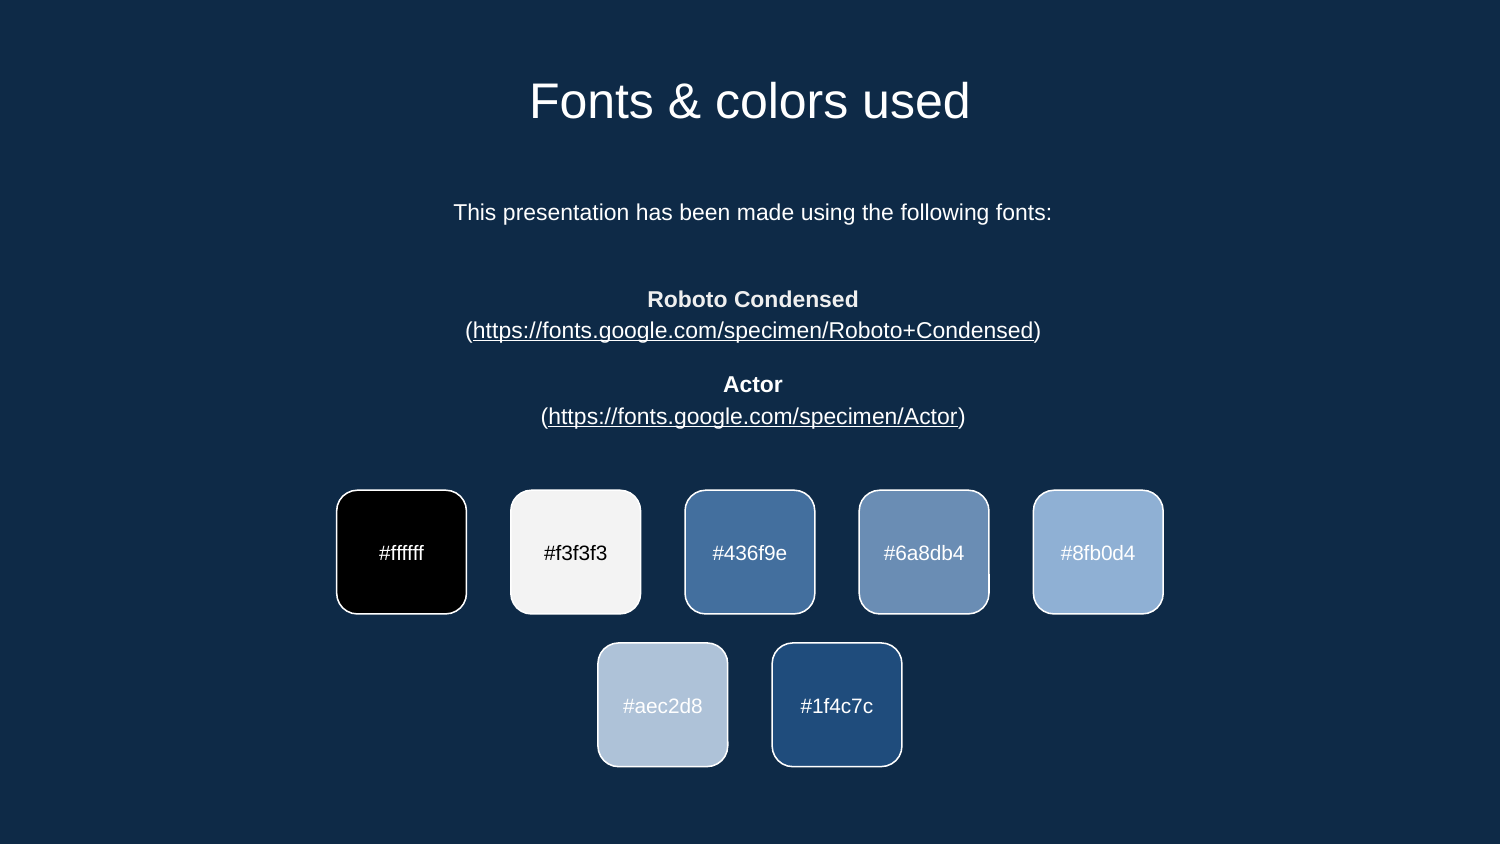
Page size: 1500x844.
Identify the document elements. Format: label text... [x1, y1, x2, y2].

text_box #f3f3f3 [510, 515, 641, 589]
title Fonts & colors used [171, 53, 1328, 133]
text_box [685, 589, 815, 614]
text_box [597, 642, 728, 668]
text_box [685, 490, 815, 515]
text_box #6a8db4 [859, 515, 989, 589]
text_box #436f9e [685, 515, 815, 589]
text_box [859, 589, 989, 614]
text_box #1f4c7c [772, 668, 902, 741]
text_box [859, 490, 989, 515]
text_box [510, 589, 641, 614]
text_box [510, 490, 641, 515]
text_box #aec2d8 [597, 668, 728, 741]
text_box Roboto Condensed (https://fonts.google.com/specimen/Roboto+Condensed) Actor (https://fonts.google.com/specimen/Actor) [175, 251, 1332, 458]
text_box #8fb0d4 [1033, 515, 1164, 589]
text_box [336, 589, 467, 614]
text_box [772, 741, 902, 767]
text_box #ffffff [336, 515, 467, 589]
text_box [336, 490, 467, 515]
text_box [1033, 490, 1164, 515]
text_box This presentation has been made using the following fonts: [175, 178, 1332, 251]
text_box [1033, 589, 1164, 614]
text_box [597, 741, 728, 767]
text_box [772, 642, 902, 668]
